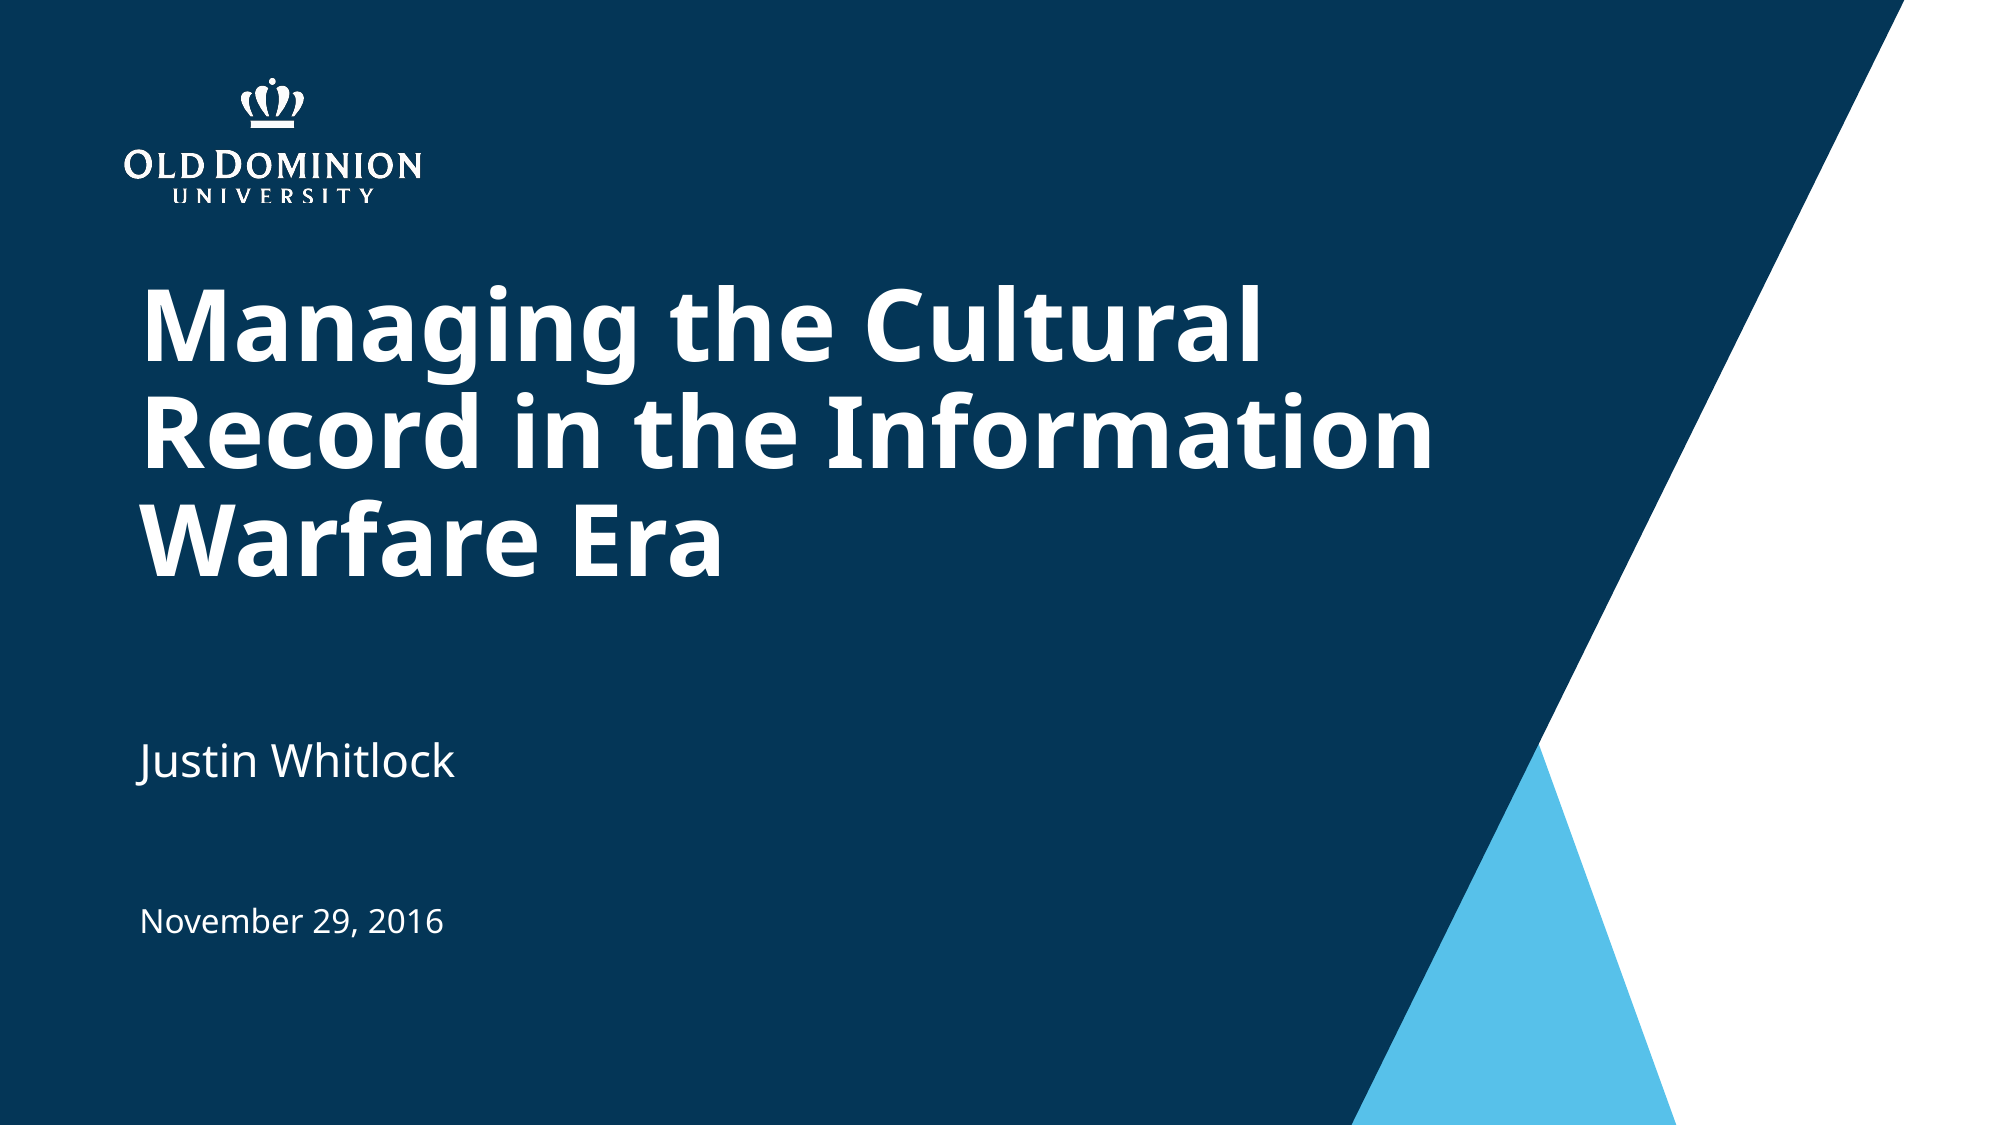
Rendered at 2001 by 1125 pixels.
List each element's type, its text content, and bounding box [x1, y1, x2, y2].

list Justin Whitlock [124, 730, 1263, 884]
list November 29, 2016 [124, 897, 1263, 969]
picture [124, 77, 421, 203]
title Managing the Cultural Record in the Information Warfare Era [124, 305, 1636, 568]
